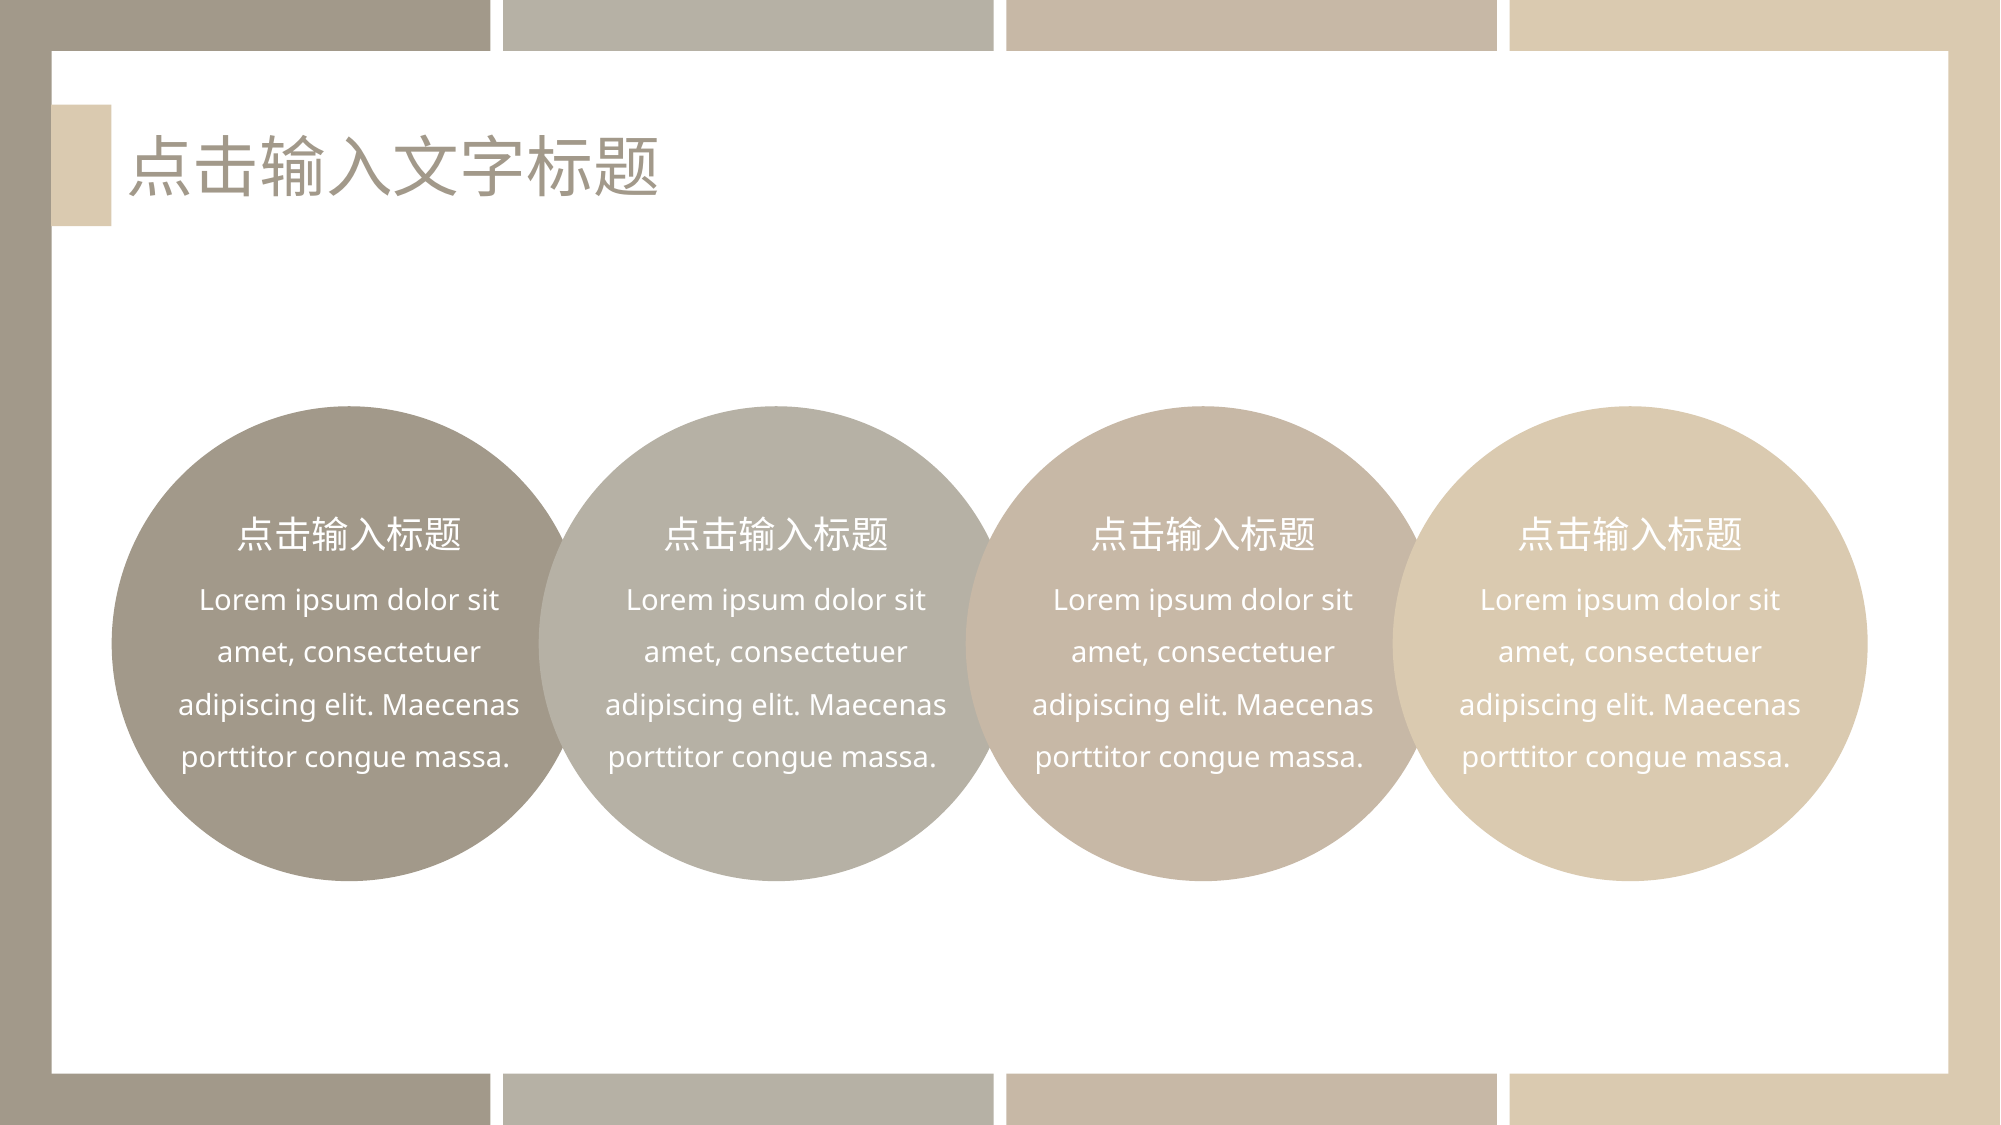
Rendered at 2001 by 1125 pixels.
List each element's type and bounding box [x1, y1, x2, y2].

text_box [111, 406, 538, 882]
text_box [50, 104, 800, 227]
text_box [965, 406, 1392, 882]
text_box [1392, 406, 1868, 882]
text_box [538, 406, 965, 882]
